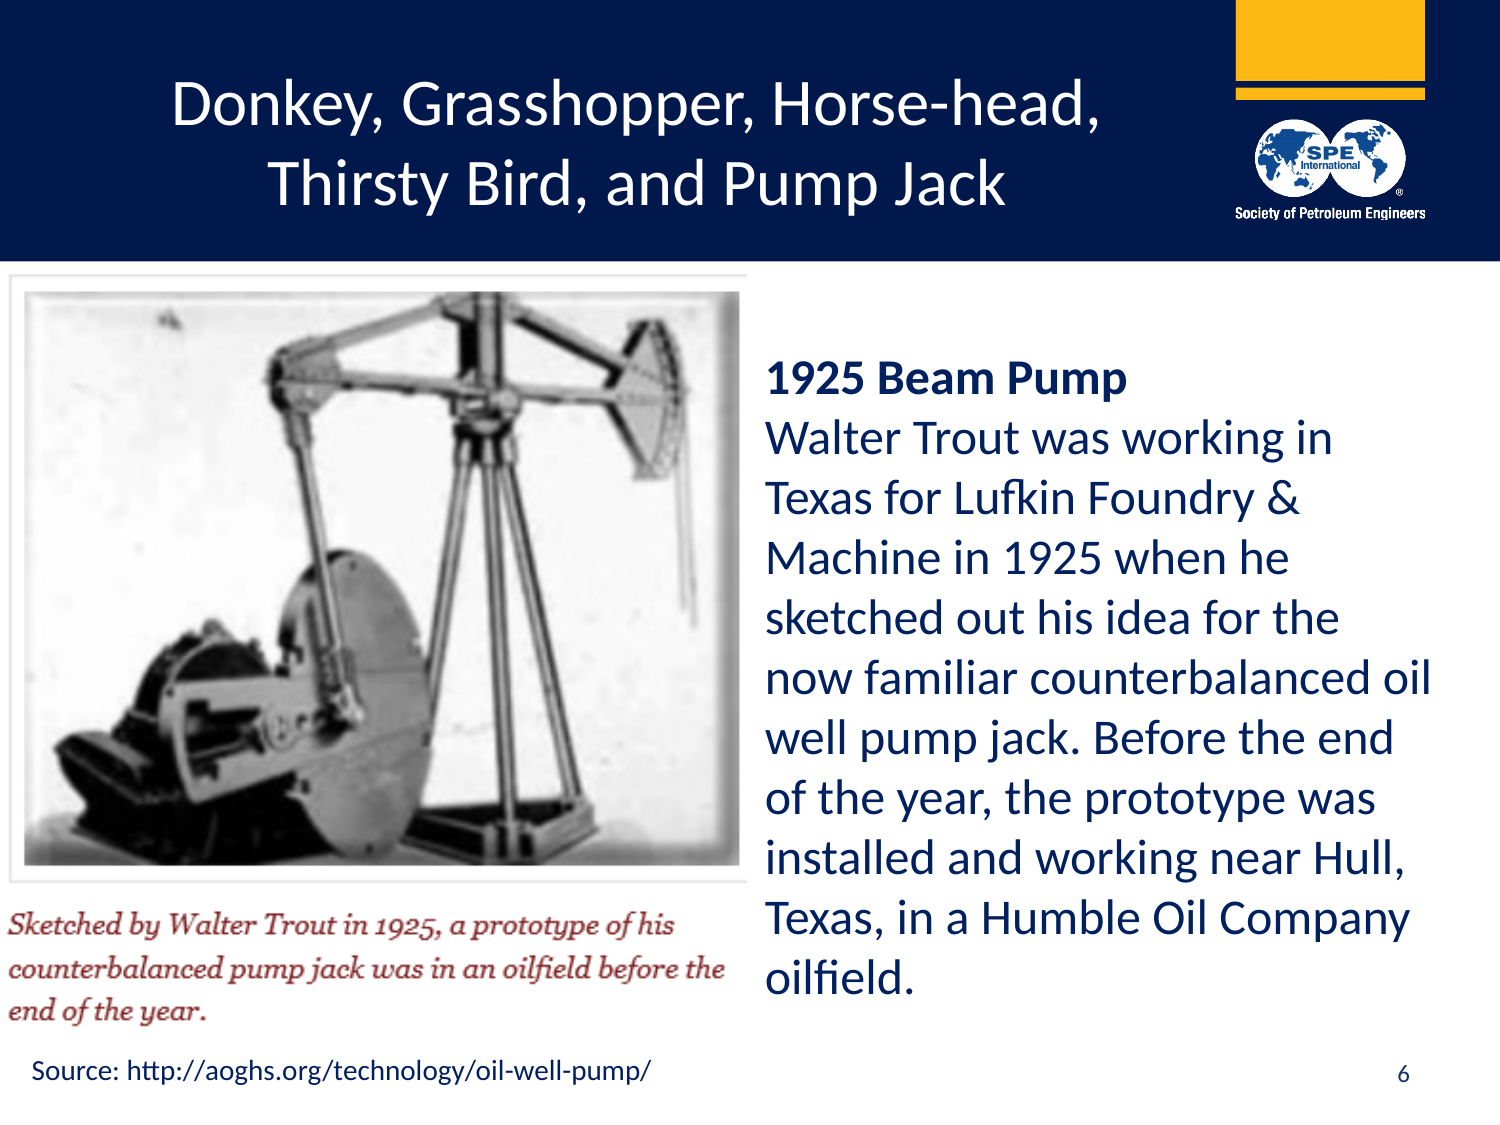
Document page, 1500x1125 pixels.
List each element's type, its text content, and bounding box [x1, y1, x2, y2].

slide_number 6 [1074, 1042, 1425, 1103]
picture [0, 265, 751, 1059]
text_box 1925 Beam Pump Walter Trout was working in Texas for Lufkin Foundry & Machine in 1925 when he sketched out his idea for the now familiar counterbalanced oil well pump jack. Before the end of the year, the prototype was installed and working near Hull, Texas, in a Humble Oil Company oilfield. [754, 336, 1450, 1012]
text_box Source: http://aoghs.org/technology/oil-well-pump/ [16, 1044, 1258, 1094]
title Donkey, Grasshopper, Horse-head, Thirsty Bird, and Pump Jack [75, 45, 1200, 233]
